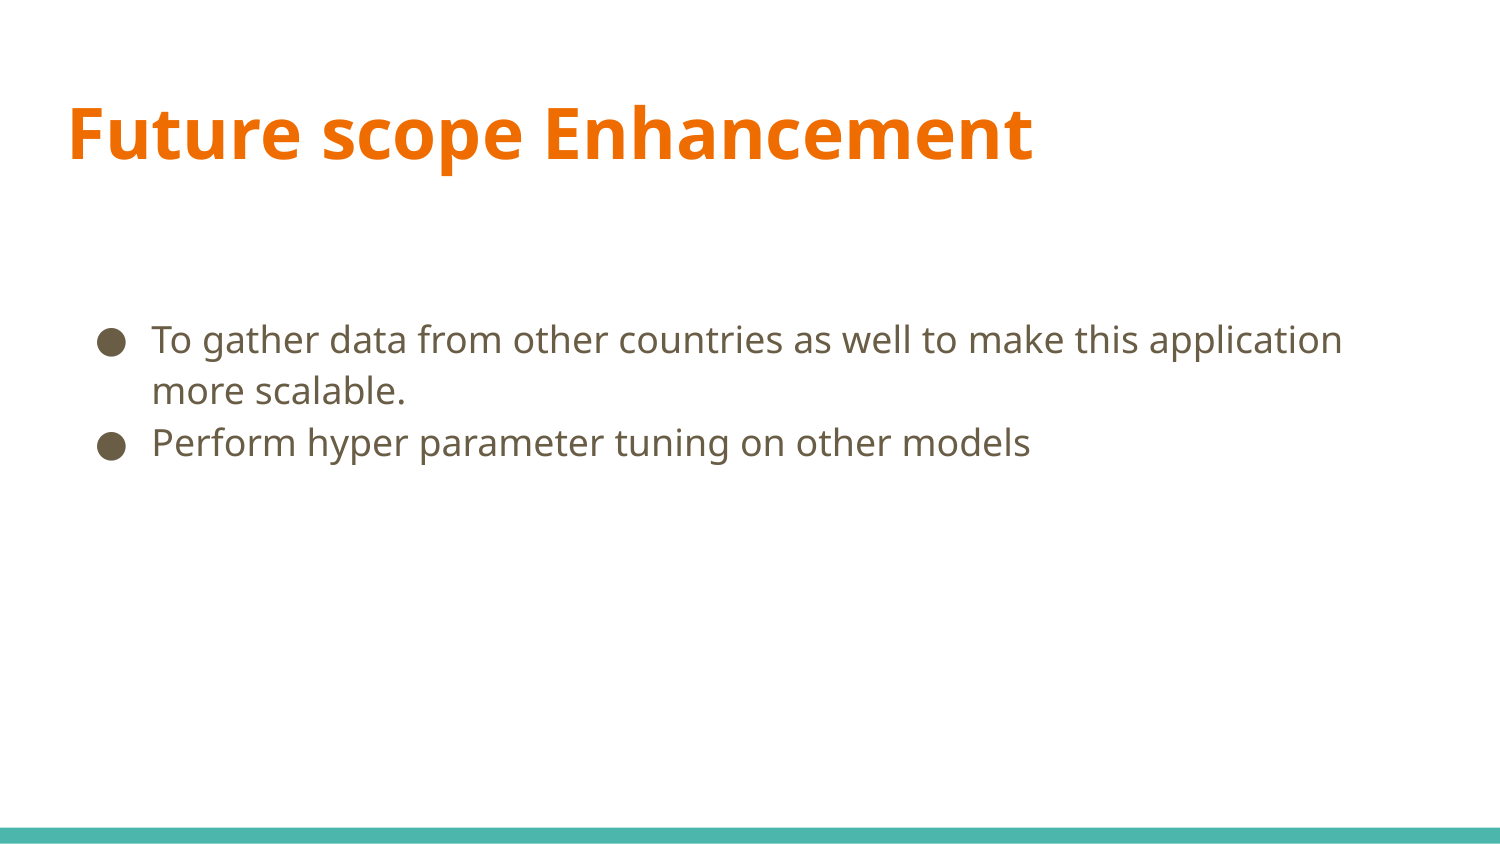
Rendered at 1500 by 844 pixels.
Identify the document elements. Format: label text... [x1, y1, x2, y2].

list To gather data from other countries as well to make this application more scalable. Perform hyper parameter tuning on other models [61, 293, 1460, 836]
title Future scope Enhancement [51, 72, 1449, 189]
